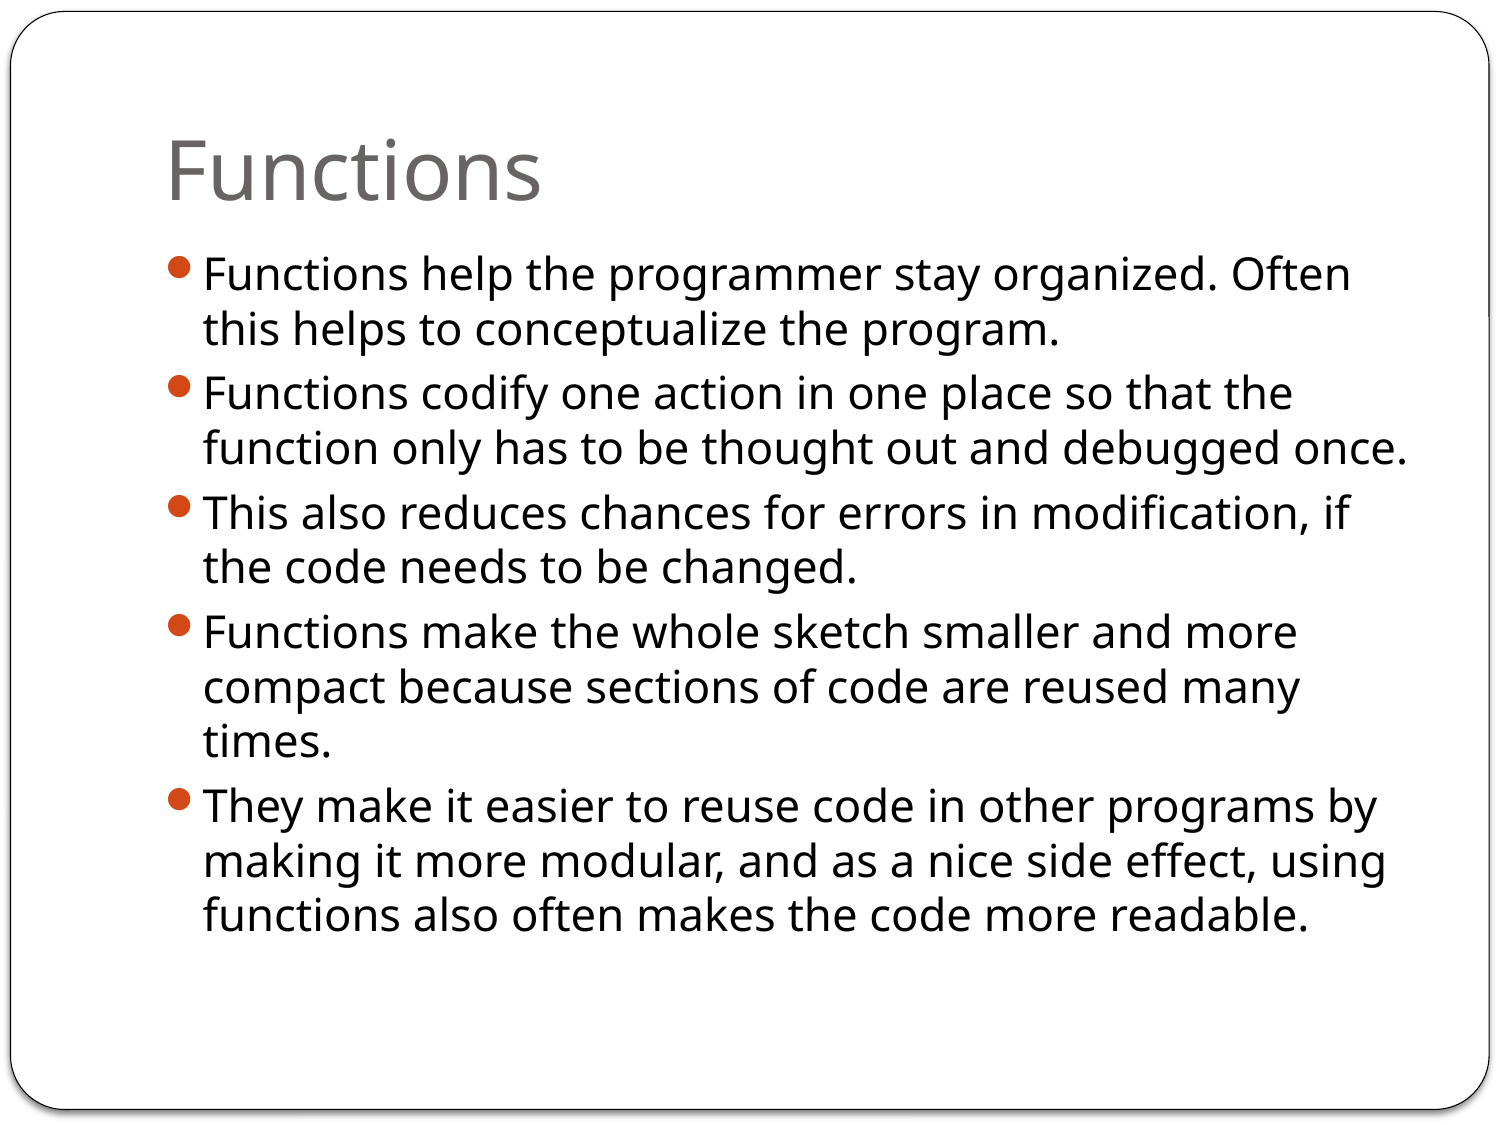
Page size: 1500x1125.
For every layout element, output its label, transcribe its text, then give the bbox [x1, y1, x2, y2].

list Functions help the programmer stay organized. Often this helps to conceptualize the program. Functions codify one action in one place so that the function only has to be thought out and debugged once. This also reduces chances for errors in modification, if the code needs to be changed. Functions make the whole sketch smaller and more compact because sections of code are reused many times. They make it easier to reuse code in other programs by making it more modular, and as a nice side effect, using functions also often makes the code more readable. [150, 237, 1425, 988]
title Functions [150, 45, 1425, 233]
